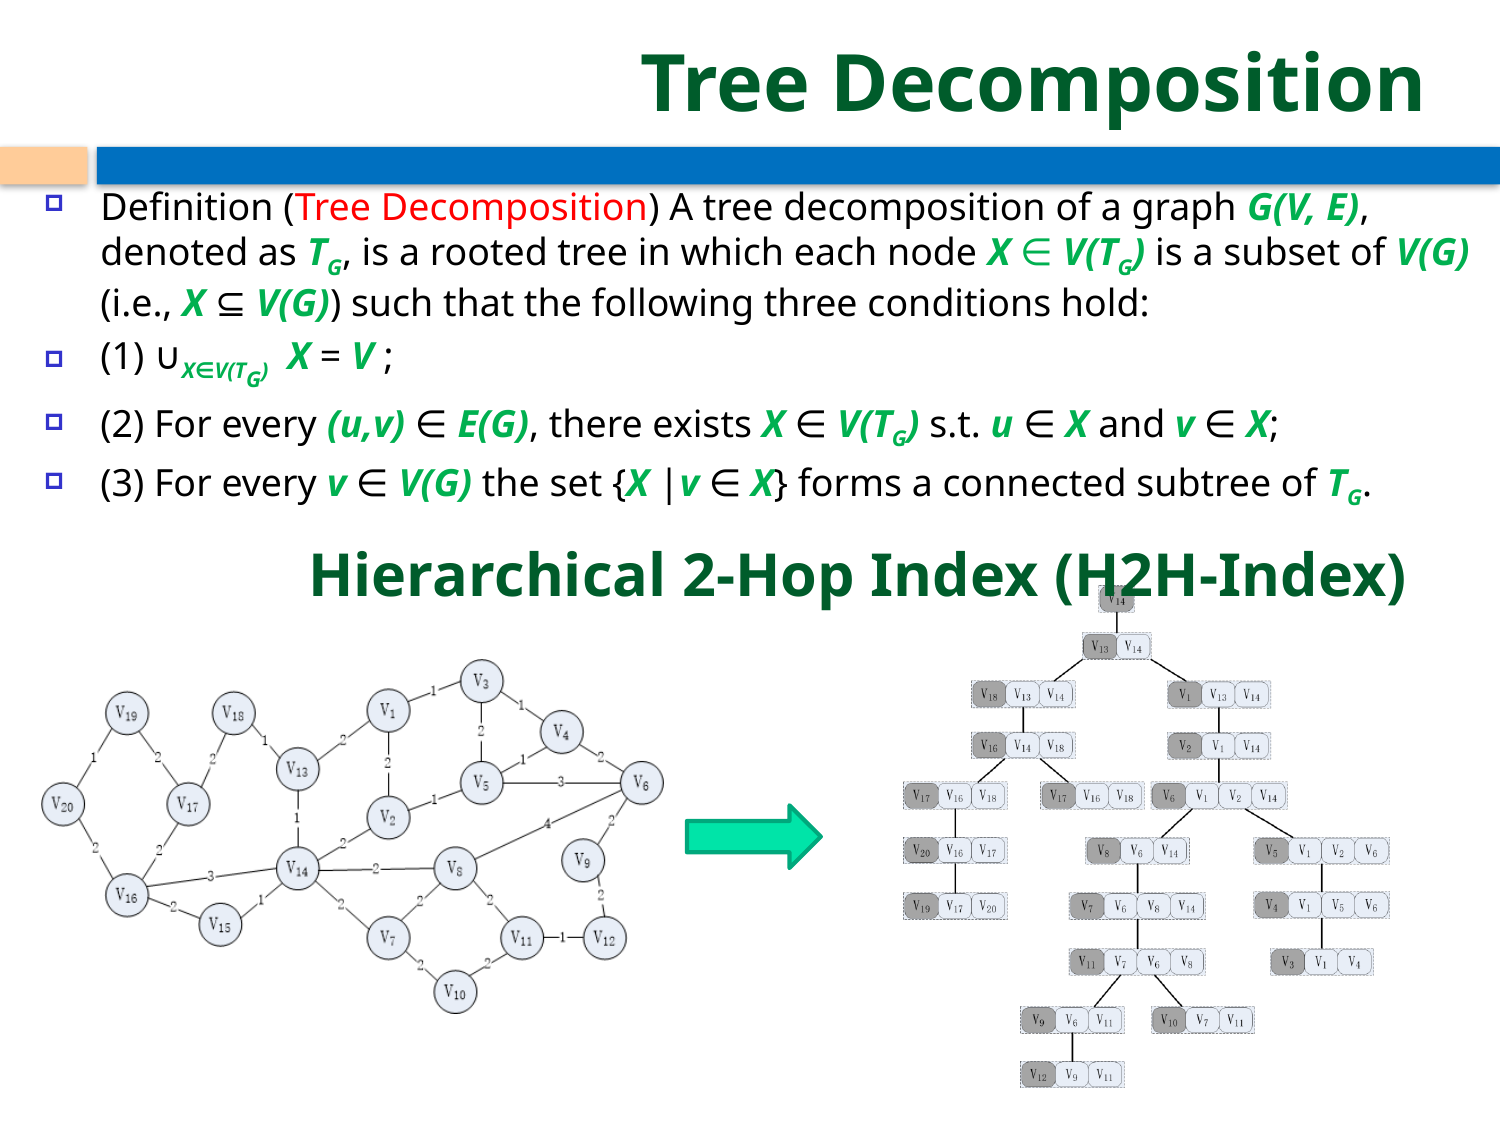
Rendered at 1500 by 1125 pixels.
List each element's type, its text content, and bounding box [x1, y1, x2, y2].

text_box Hierarchical 2-Hop Index (H2H-Index) [0, 528, 1424, 617]
title Tree Decomposition [206, 46, 1442, 135]
picture [40, 659, 664, 1014]
text_box [684, 803, 823, 870]
picture [903, 585, 1390, 1088]
list Definition (Tree Decomposition) A tree decomposition of a graph G(V, E), denoted as TG, is a rooted tree in which each node X ∈ V(TG) is a subset of V(G) (i.e., X ⊆ V(G)) such that the following three conditions hold: (1) ∪X∈V(TG) X = V ; (2) For every (u,v) ∈ E(G), there exists X ∈ V(TG) s.t. u ∈ X and v ∈ X; (3) For every v ∈ V(G) the set {X |v ∈ X} forms a connected subtree of TG. [29, 175, 1492, 1026]
